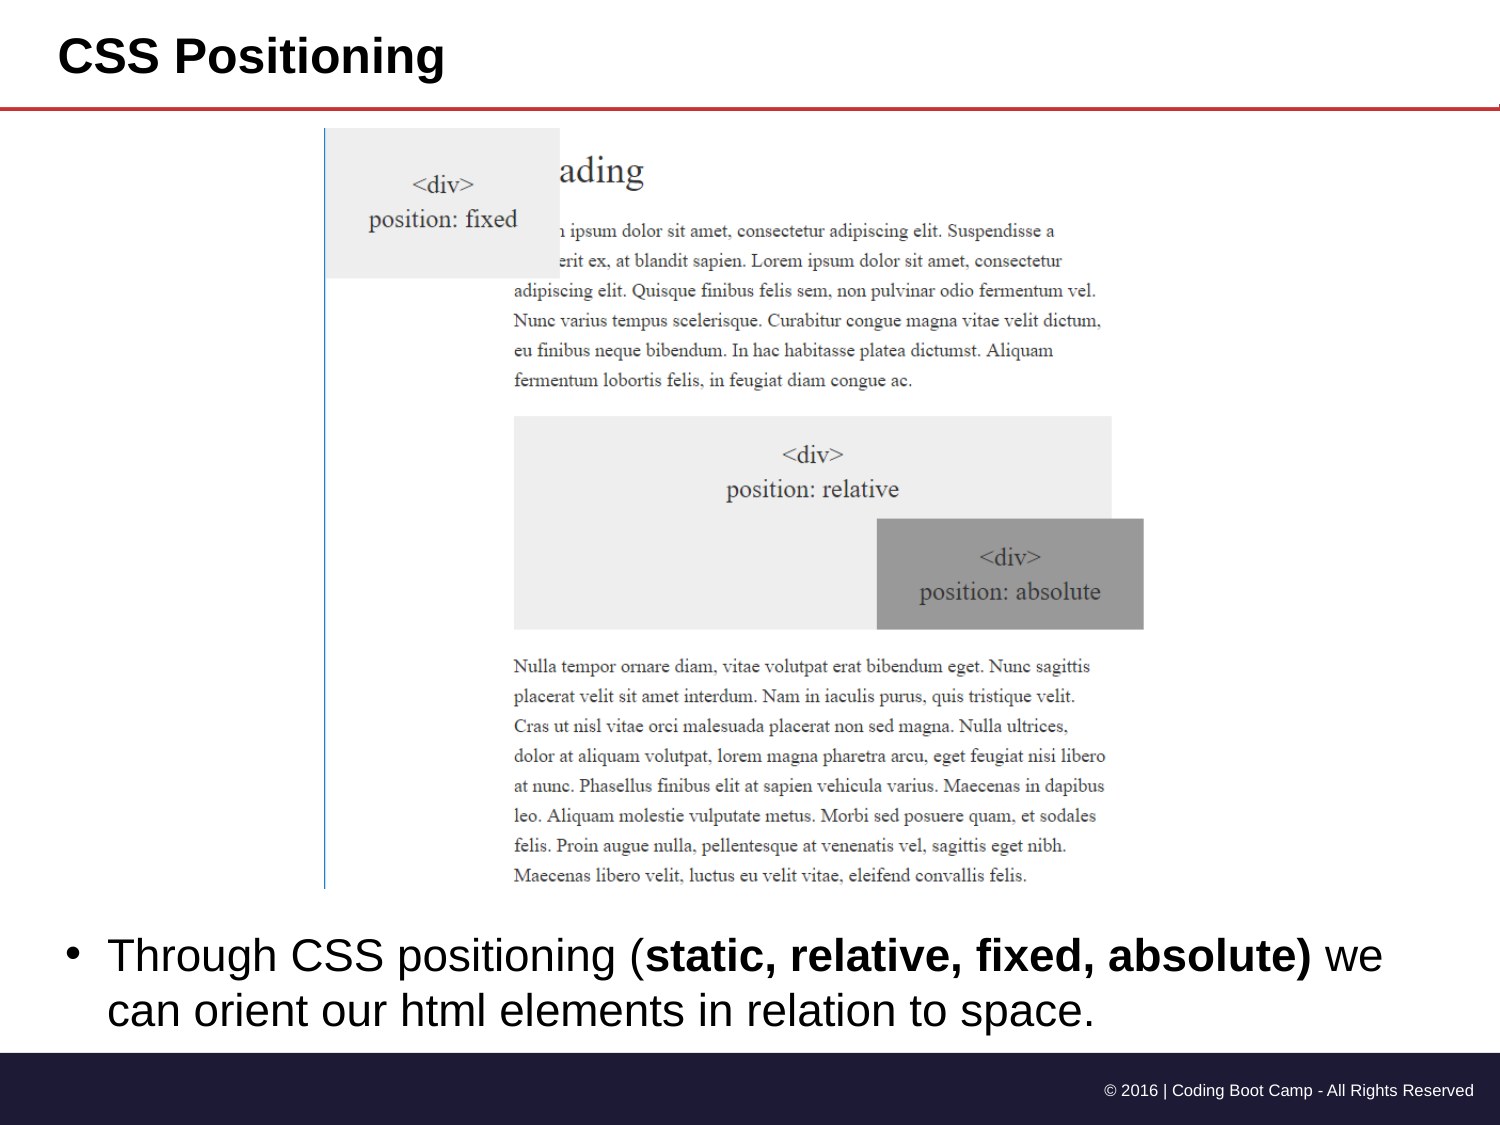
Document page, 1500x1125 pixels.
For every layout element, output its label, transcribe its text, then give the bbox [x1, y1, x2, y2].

text_box [0, 0, 1499, 108]
picture [324, 128, 1260, 890]
text_box Through CSS positioning (static, relative, fixed, absolute) we can orient our html elements in relation to space. [49, 910, 1463, 1051]
text_box CSS Positioning [50, 16, 913, 91]
